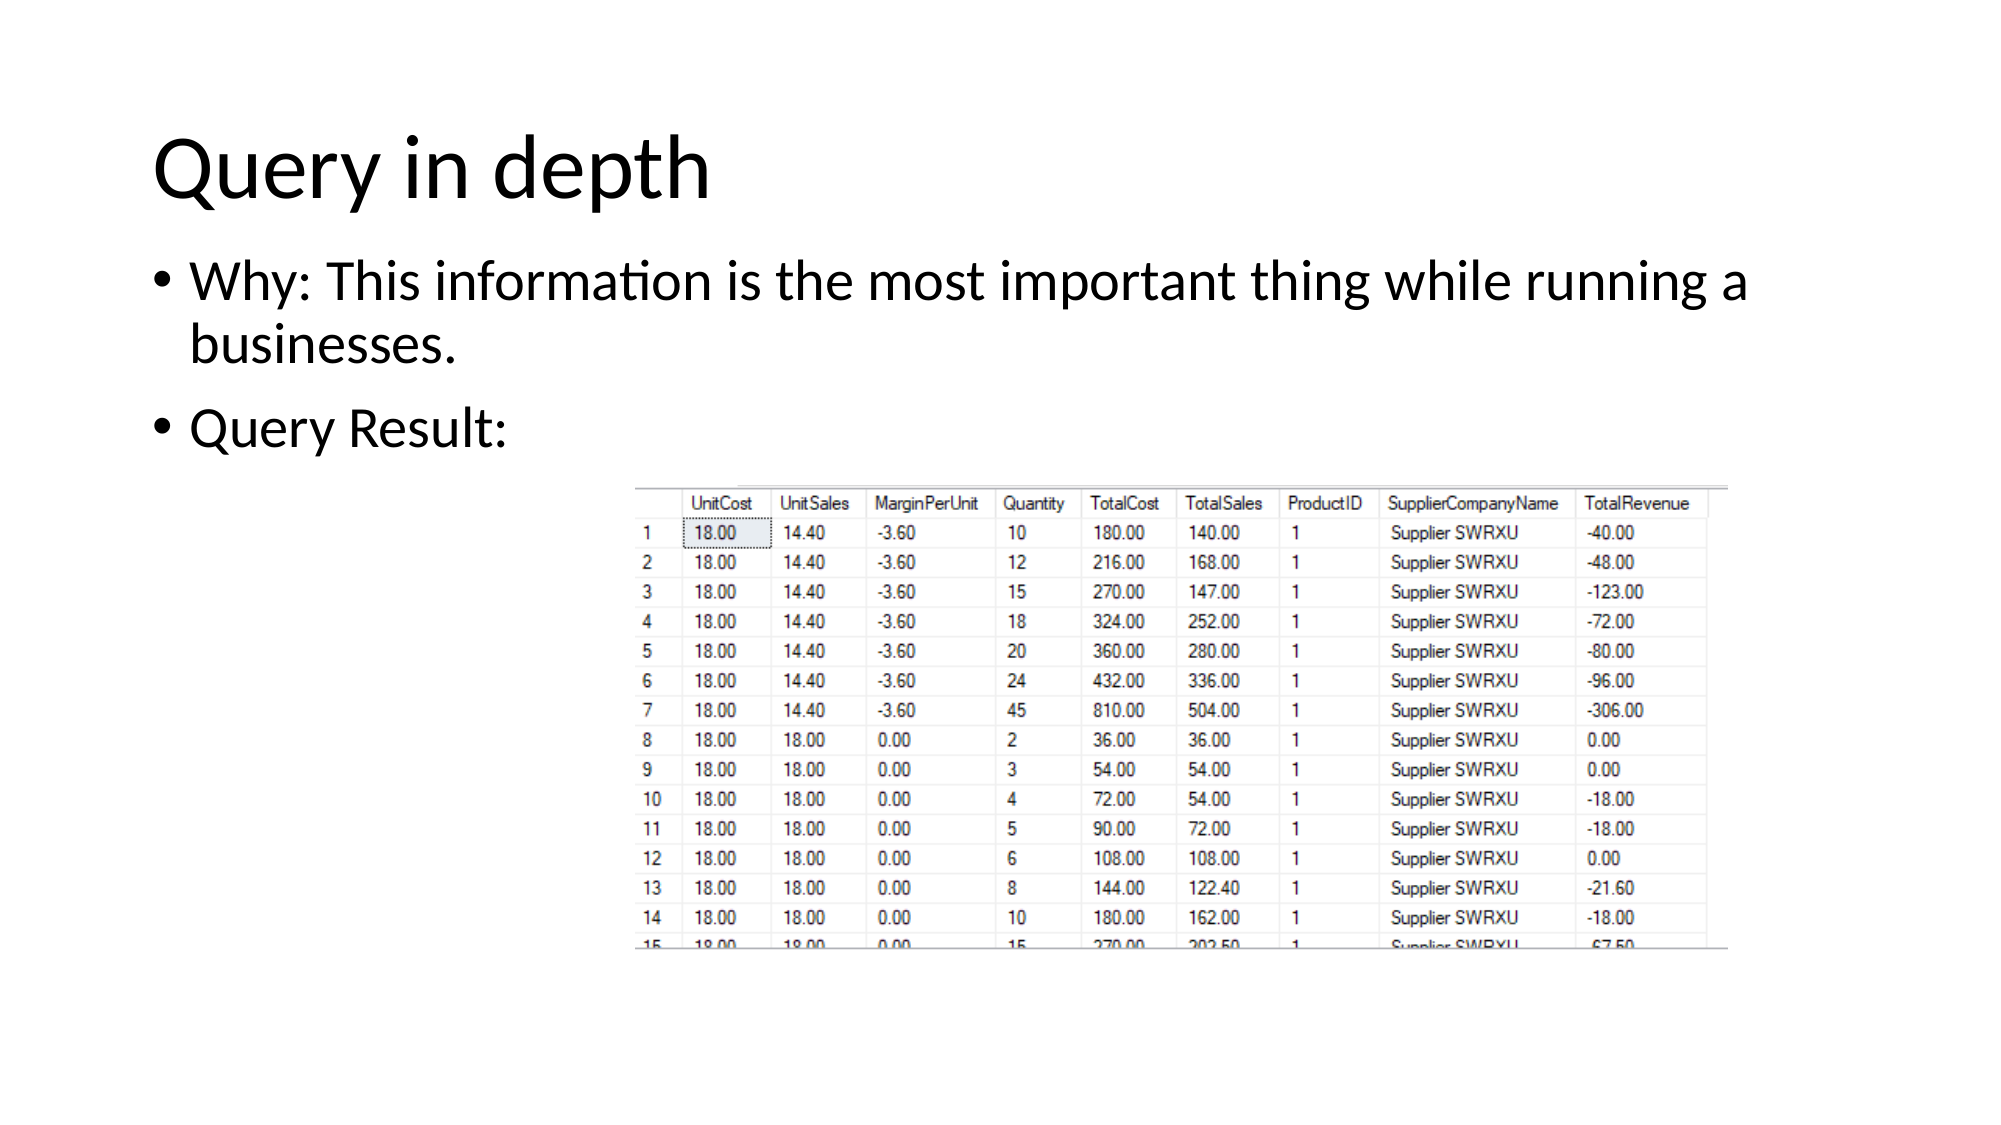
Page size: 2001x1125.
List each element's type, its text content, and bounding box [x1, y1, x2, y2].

title Query in depth [137, 59, 1863, 242]
list Why: This information is the most important thing while running a businesses. Query Result: [137, 242, 1863, 1014]
picture [635, 485, 1728, 952]
